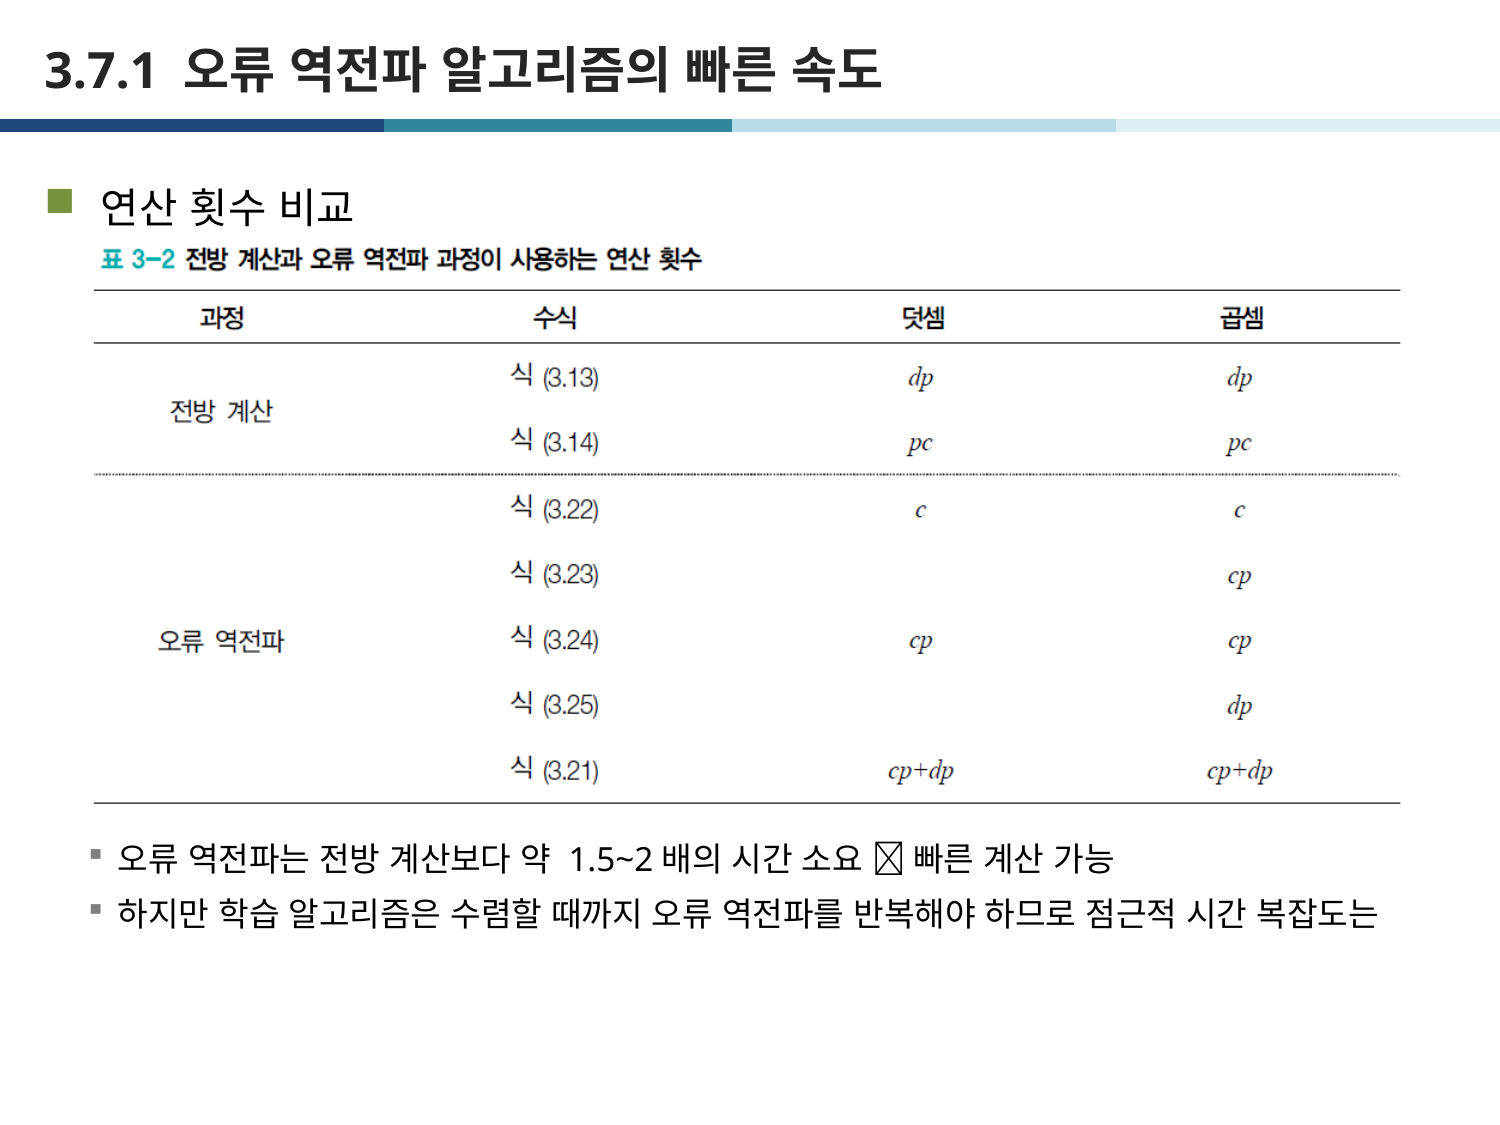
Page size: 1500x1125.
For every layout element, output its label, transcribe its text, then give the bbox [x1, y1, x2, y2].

title 3.7.1 오류 역전파 알고리즘의 빠른 속도 [29, 23, 1270, 114]
picture [88, 243, 1404, 811]
